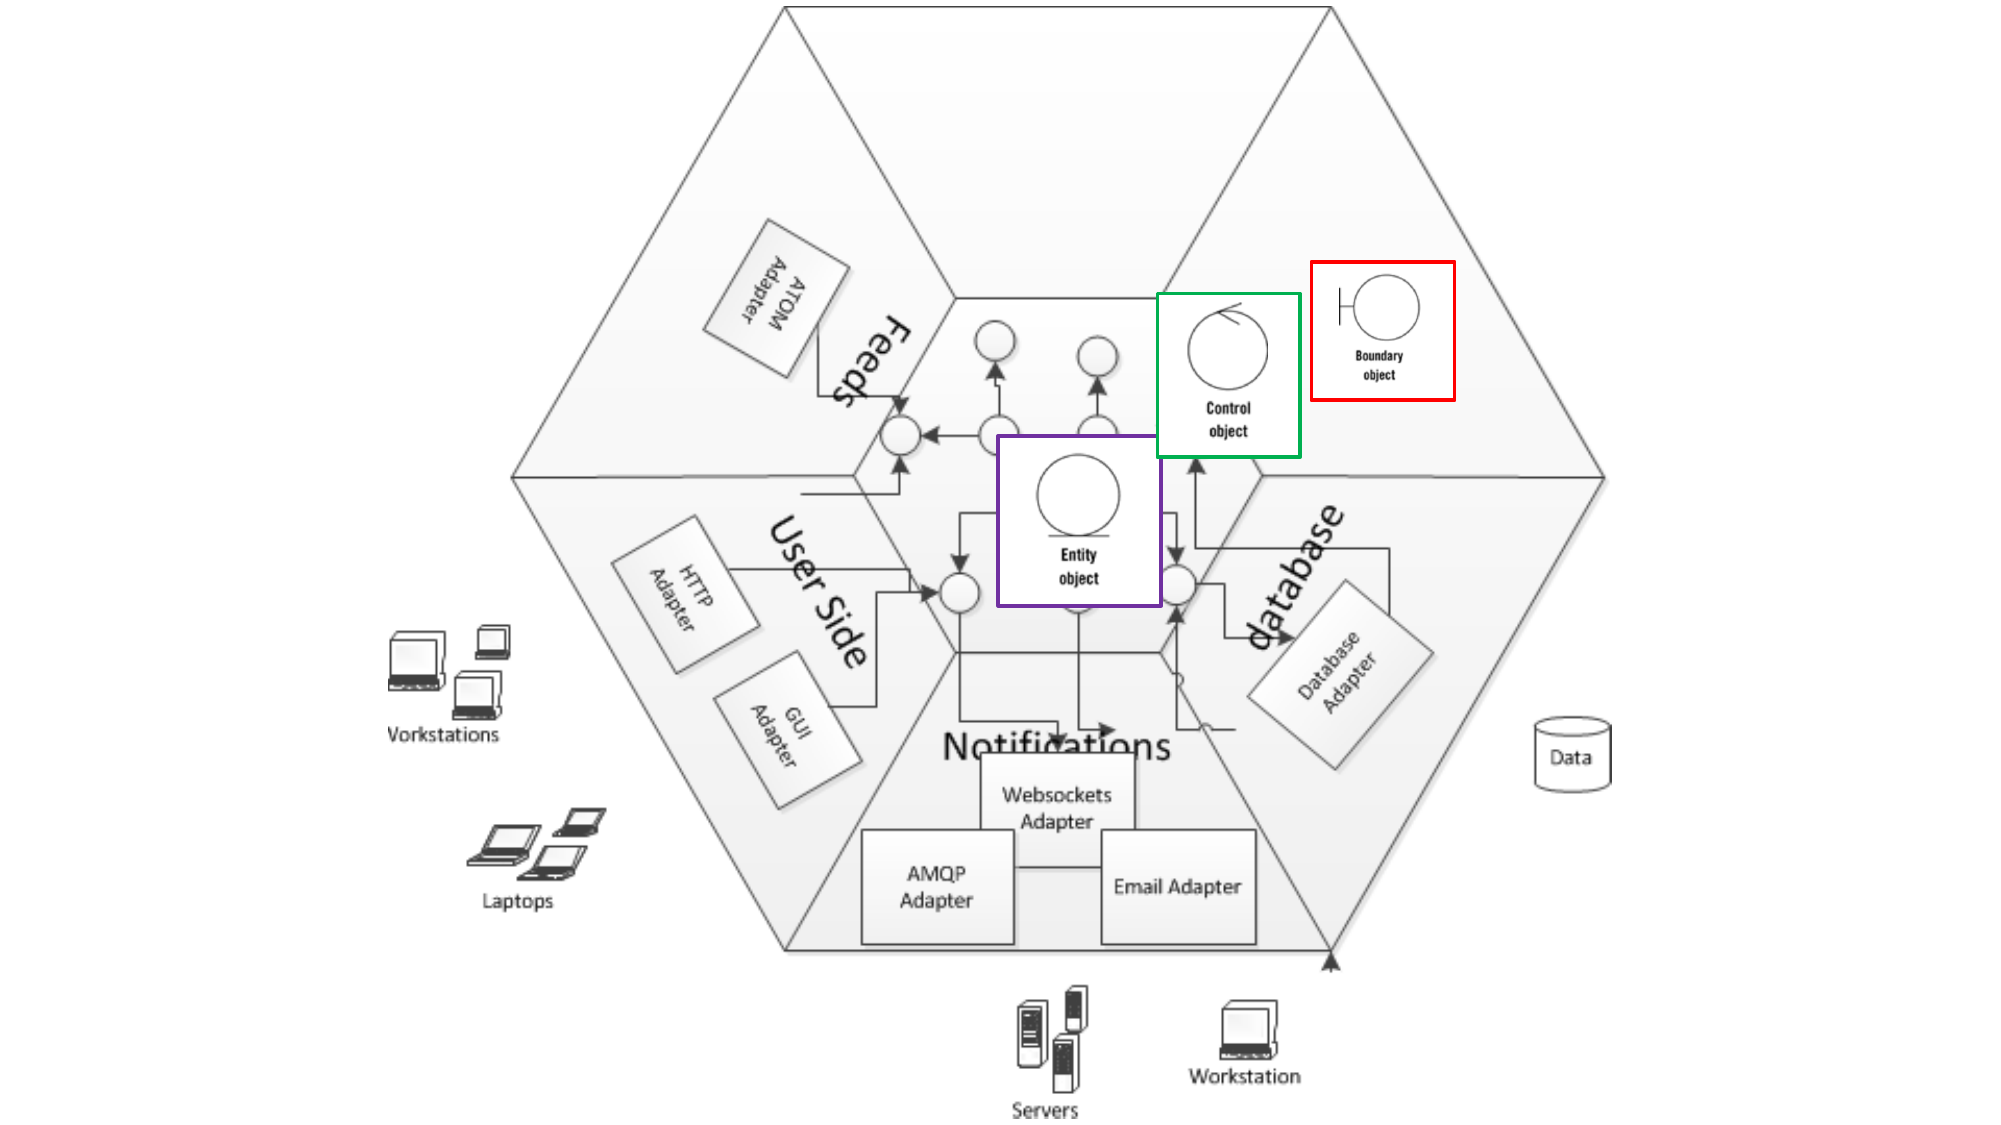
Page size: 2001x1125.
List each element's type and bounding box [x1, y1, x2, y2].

picture [388, 6, 1612, 1119]
